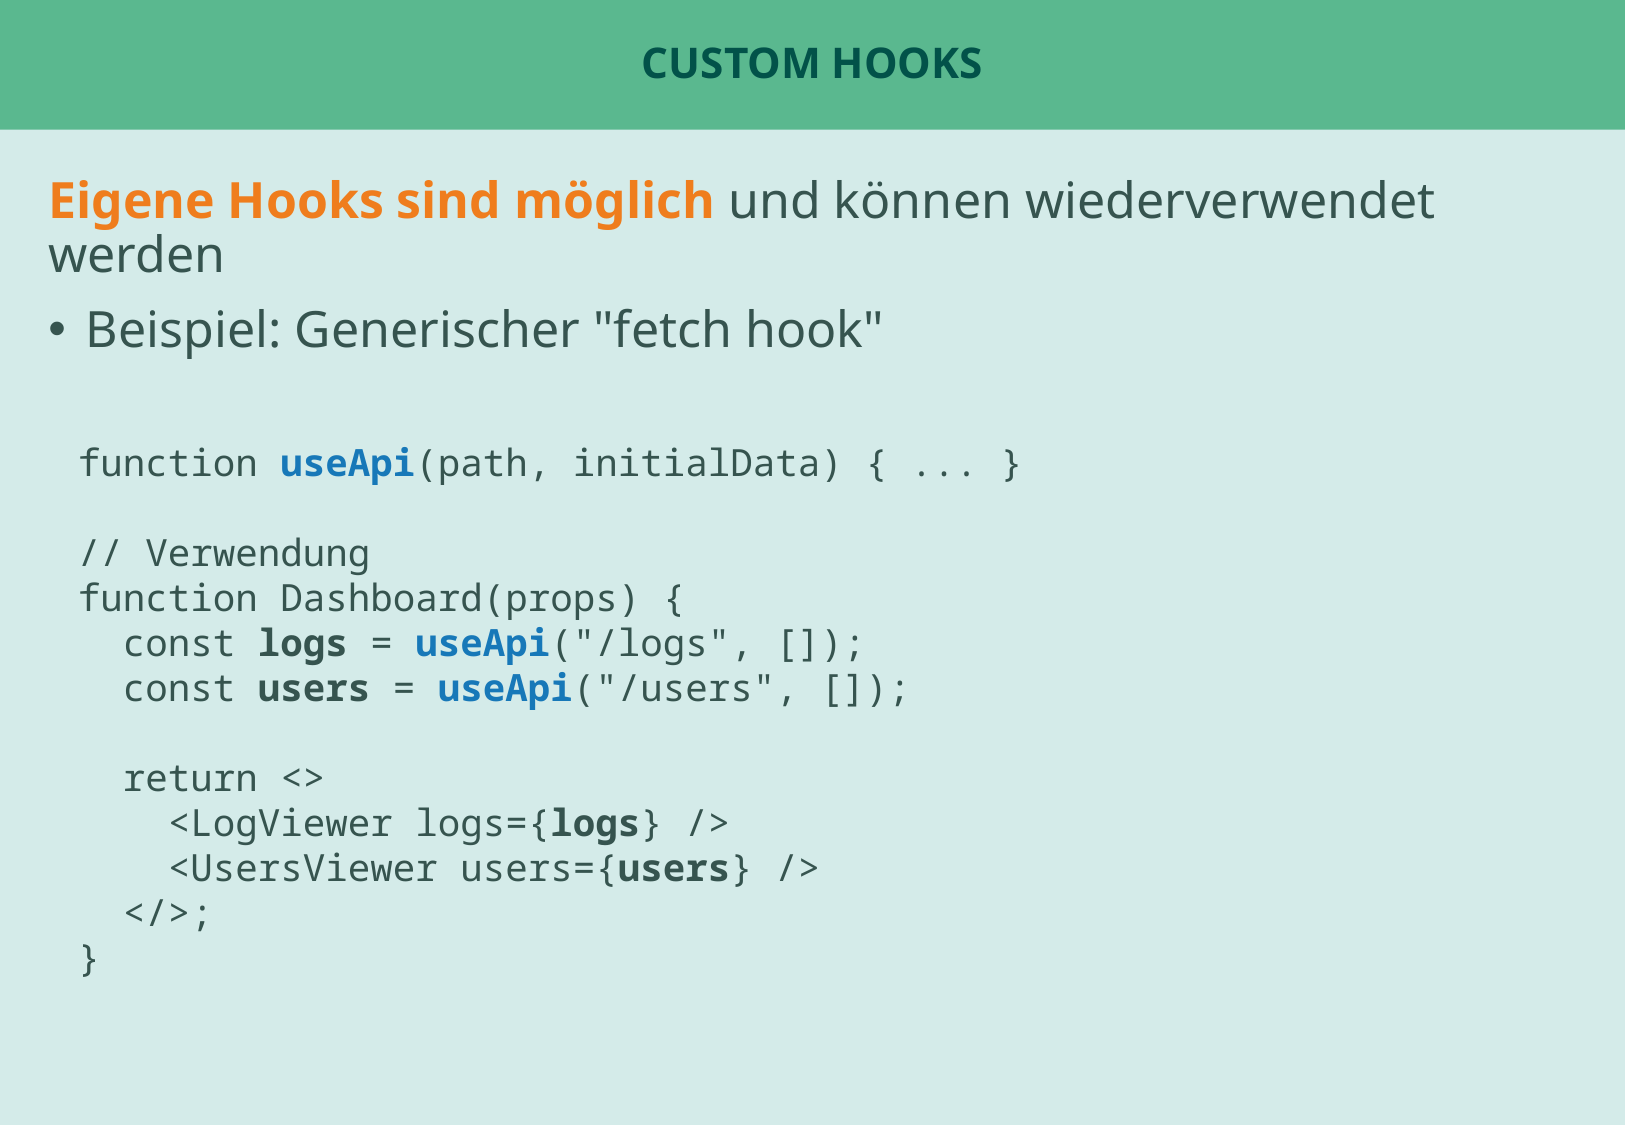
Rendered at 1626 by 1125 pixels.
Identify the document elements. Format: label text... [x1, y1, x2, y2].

text_box function useApi(path, initialData) { ... } // Verwendung function Dashboard(props) { const logs = useApi("/logs", []); const users = useApi("/users", []); return <> <LogViewer logs={logs} /> <UsersViewer users={users} /> </>; } [63, 431, 1625, 1032]
list Eigene Hooks sind möglich und können wiederverwendet werden Beispiel: Generischer "fetch hook" [33, 168, 1592, 1043]
title Custom Hooks [0, 0, 1625, 130]
